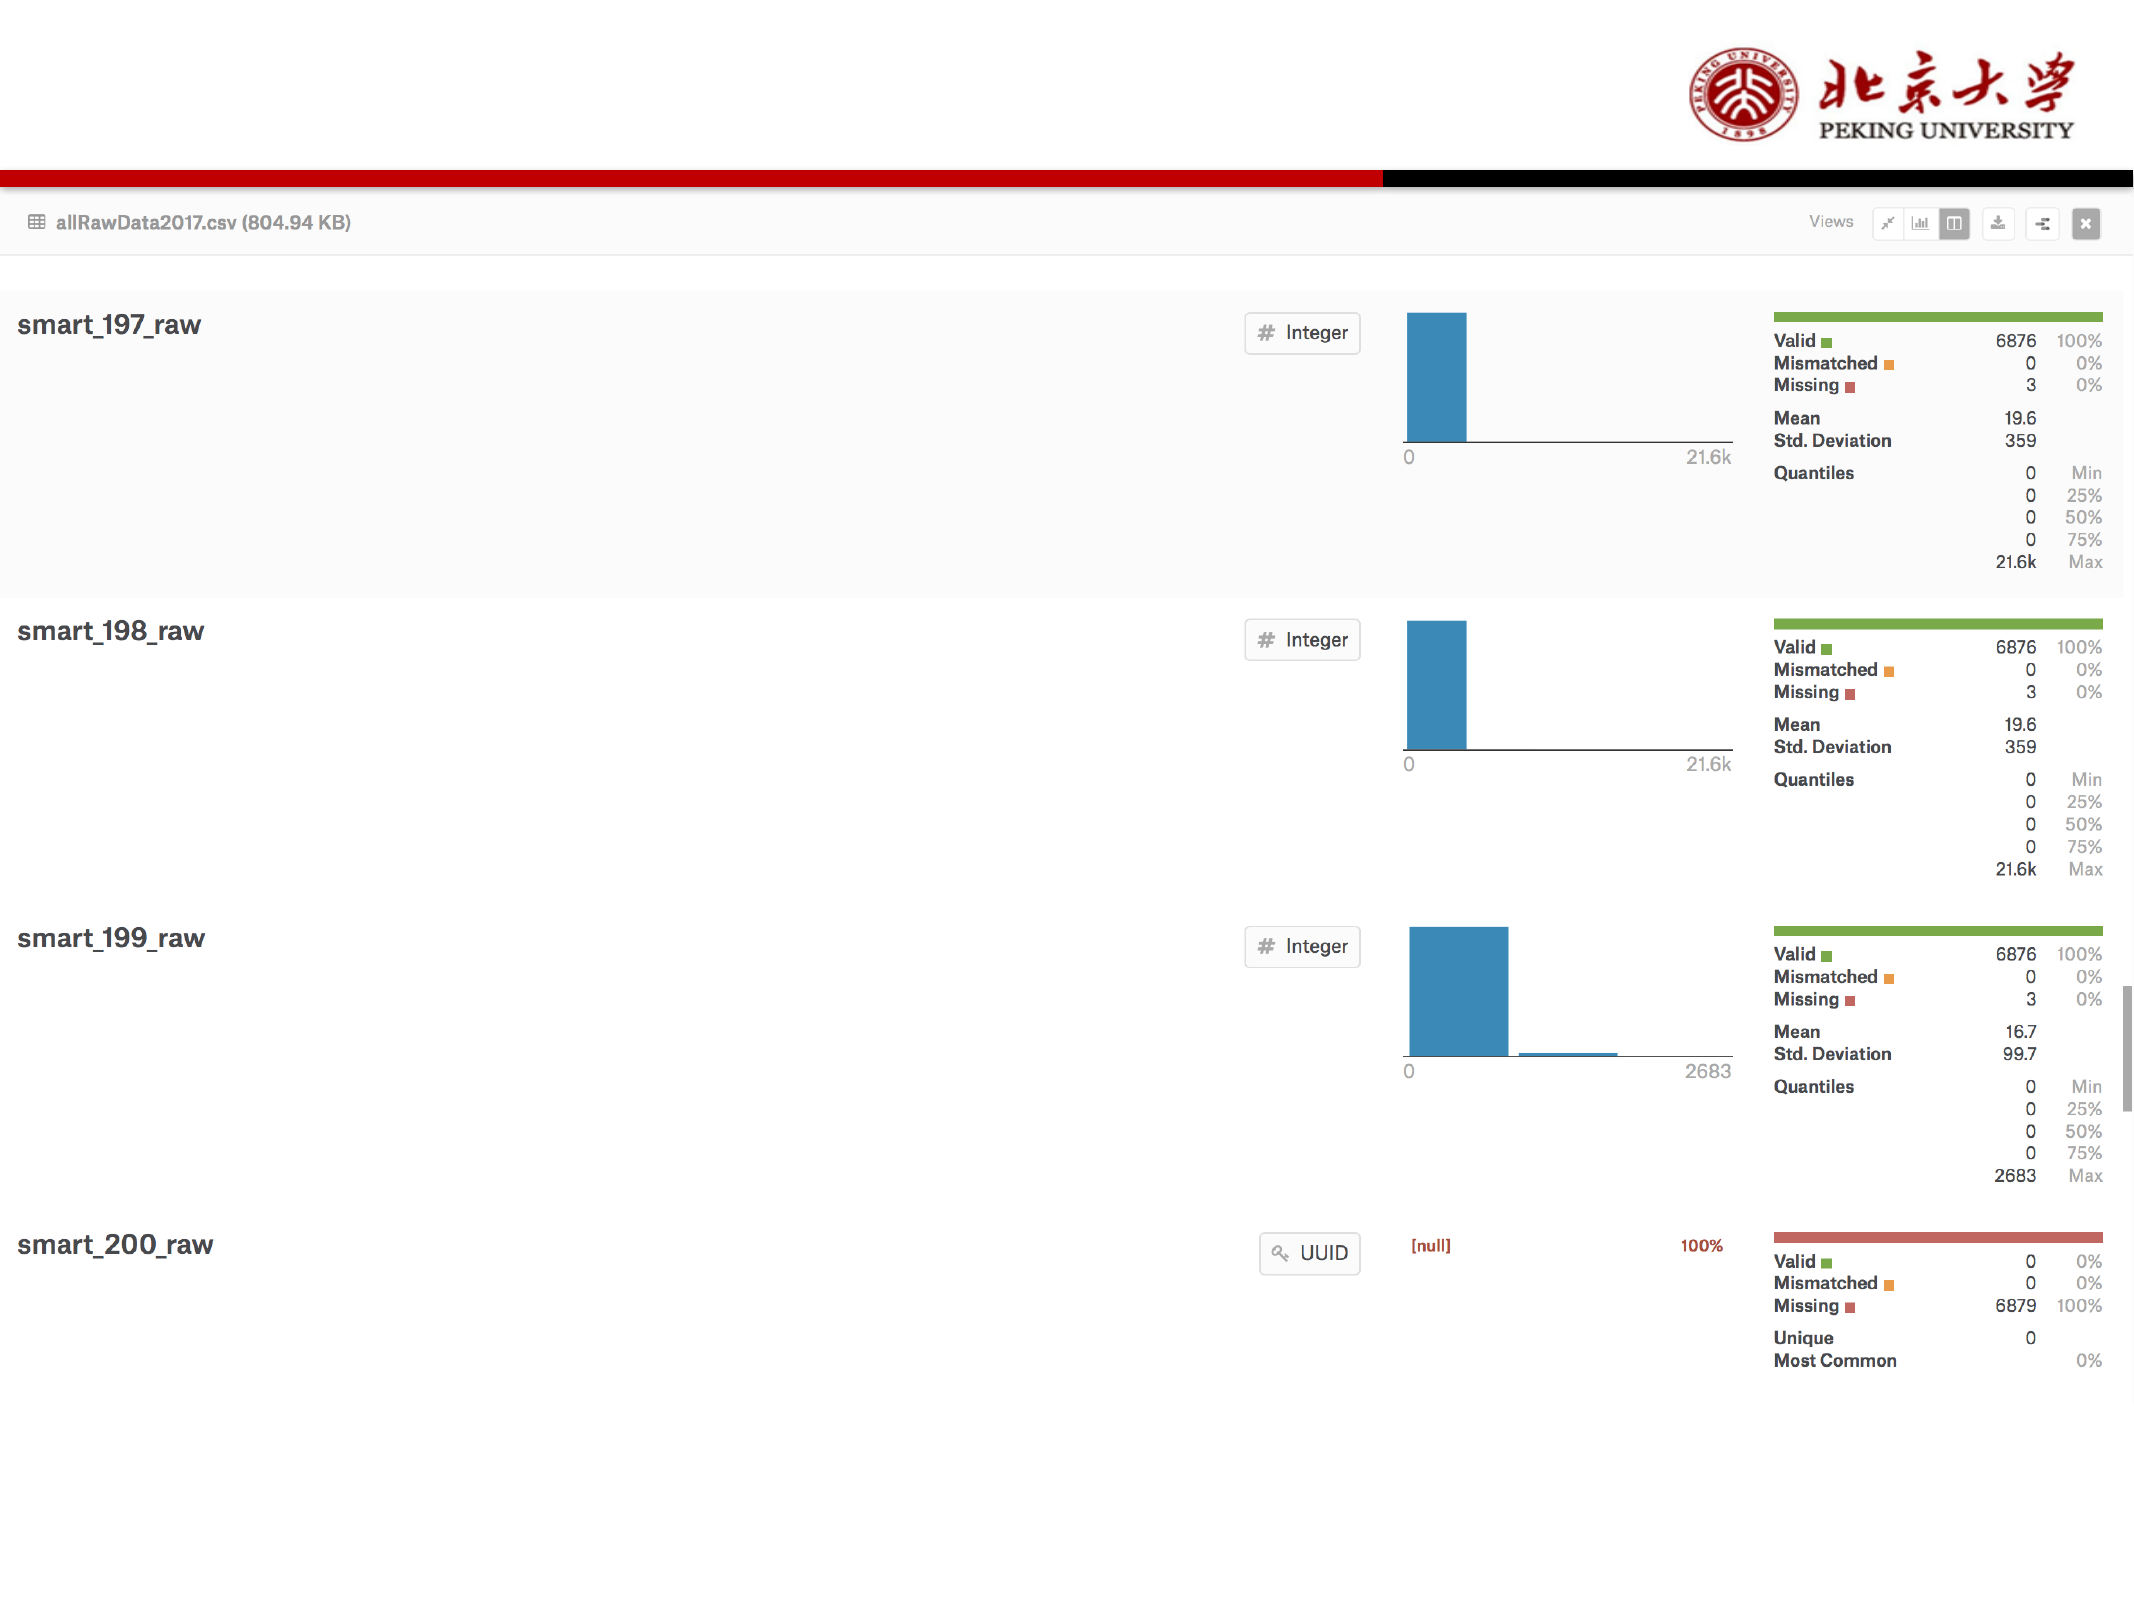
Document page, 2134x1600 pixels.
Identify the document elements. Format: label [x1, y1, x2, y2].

picture [1688, 27, 2077, 146]
picture [0, 194, 2134, 1406]
